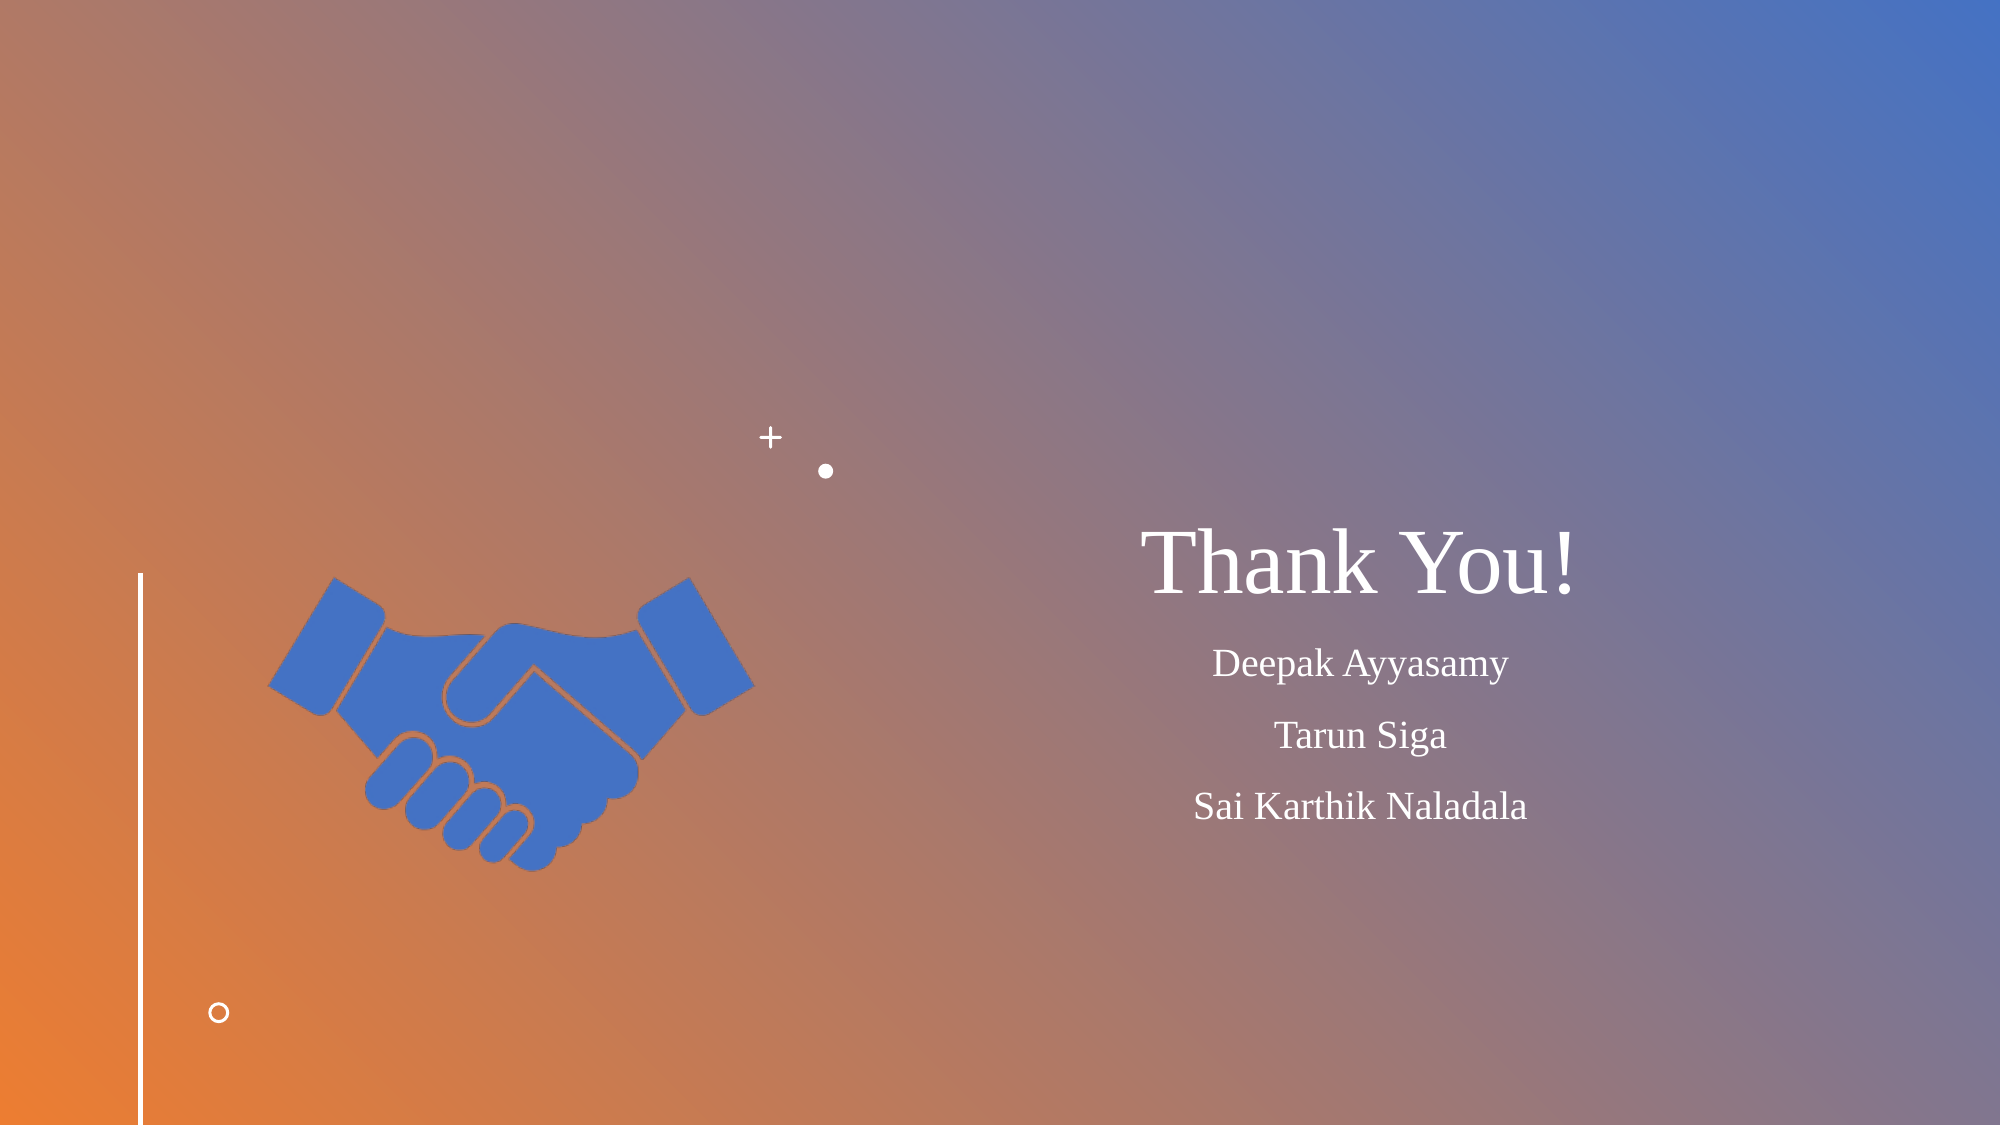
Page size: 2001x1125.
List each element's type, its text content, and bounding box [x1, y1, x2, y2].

picture [247, 461, 776, 990]
title Thank You! Deepak Ayyasamy Tarun Siga Sai Karthik Naladala [882, 99, 1840, 948]
text_box [759, 426, 783, 449]
text_box [0, 0, 2000, 1125]
text_box [818, 463, 834, 479]
text_box [208, 1002, 230, 1024]
